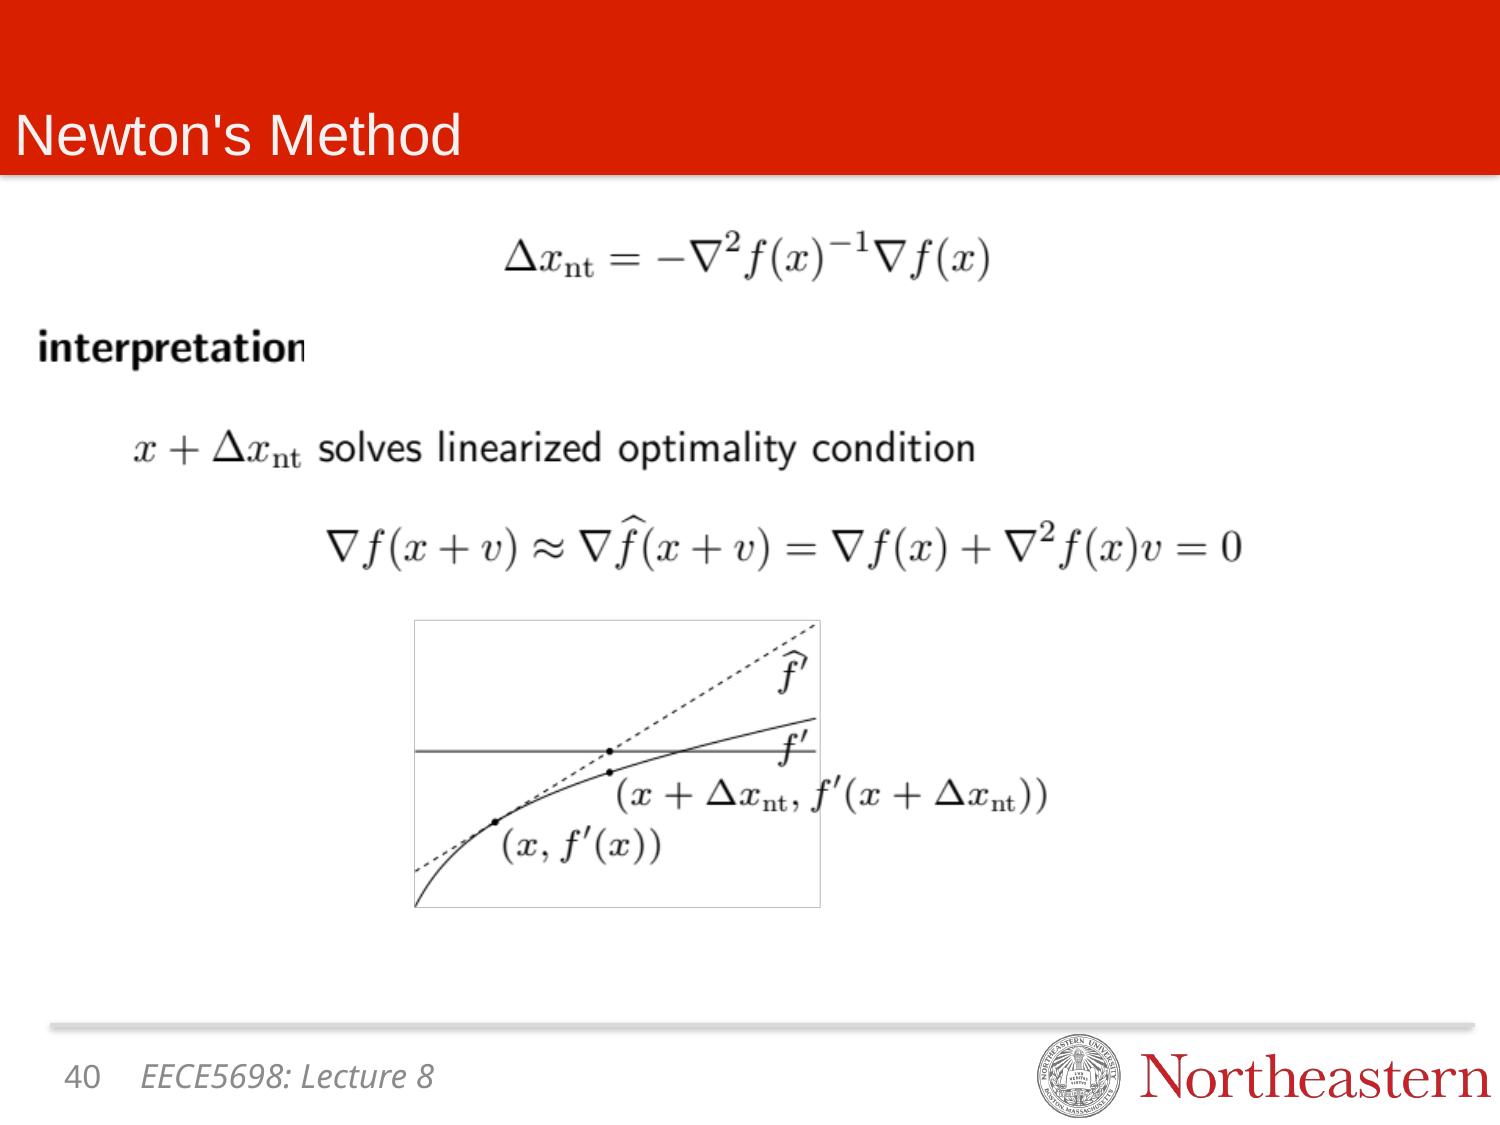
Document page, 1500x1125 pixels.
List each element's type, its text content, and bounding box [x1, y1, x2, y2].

picture [1037, 1034, 1491, 1118]
slide_number 39 [41, 1045, 117, 1105]
title Newton's Method [0, 0, 1500, 175]
picture [439, 179, 1024, 322]
picture [24, 317, 305, 379]
picture [344, 610, 1091, 931]
picture [124, 420, 1311, 596]
footer EECE5698: Lecture 8 [125, 1045, 1029, 1105]
